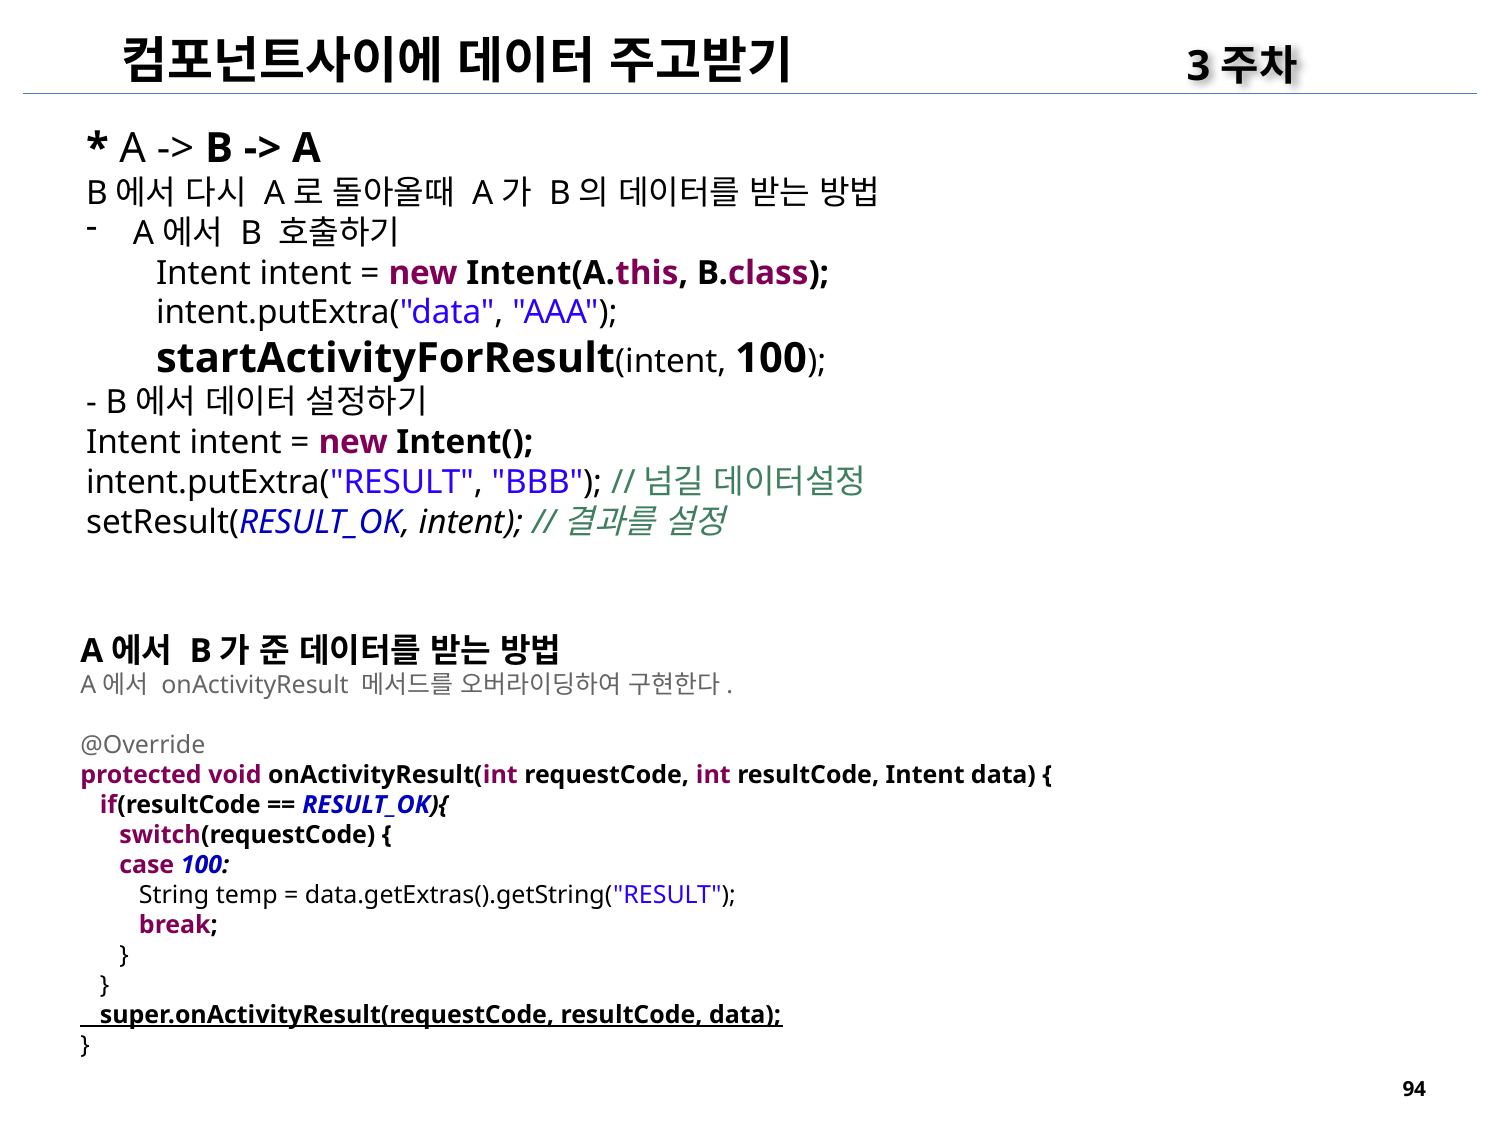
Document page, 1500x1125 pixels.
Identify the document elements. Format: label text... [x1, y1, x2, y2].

text_box 컴포넌트사이에 데이터 주고받기 [106, 20, 809, 96]
text_box 3주차 [1171, 30, 1313, 96]
text_box * A -> B -> A B에서 다시 A로 돌아올때 A가 B의 데이터를 받는 방법 A에서 B 호출하기 Intent intent = new Intent(A.this, B.class); intent.putExtra("data", "AAA"); startActivityForResult(intent, 100); - B에서 데이터 설정하기 Intent intent = new Intent(); intent.putExtra("RESULT", "BBB"); //넘길 데이터설정 setResult(RESULT_OK, intent); //결과를 설정 [71, 113, 1412, 548]
text_box A에서 B가 준 데이터를 받는 방법 A에서 onActivityResult 메서드를 오버라이딩하여 구현한다. @Override protected void onActivityResult(int requestCode, int resultCode, Intent data) { if(resultCode == RESULT_OK){ switch(requestCode) { case 100: String temp = data.getExtras().getString("RESULT"); break; } } super.onActivityResult(requestCode, resultCode, data); } [65, 621, 1448, 1066]
